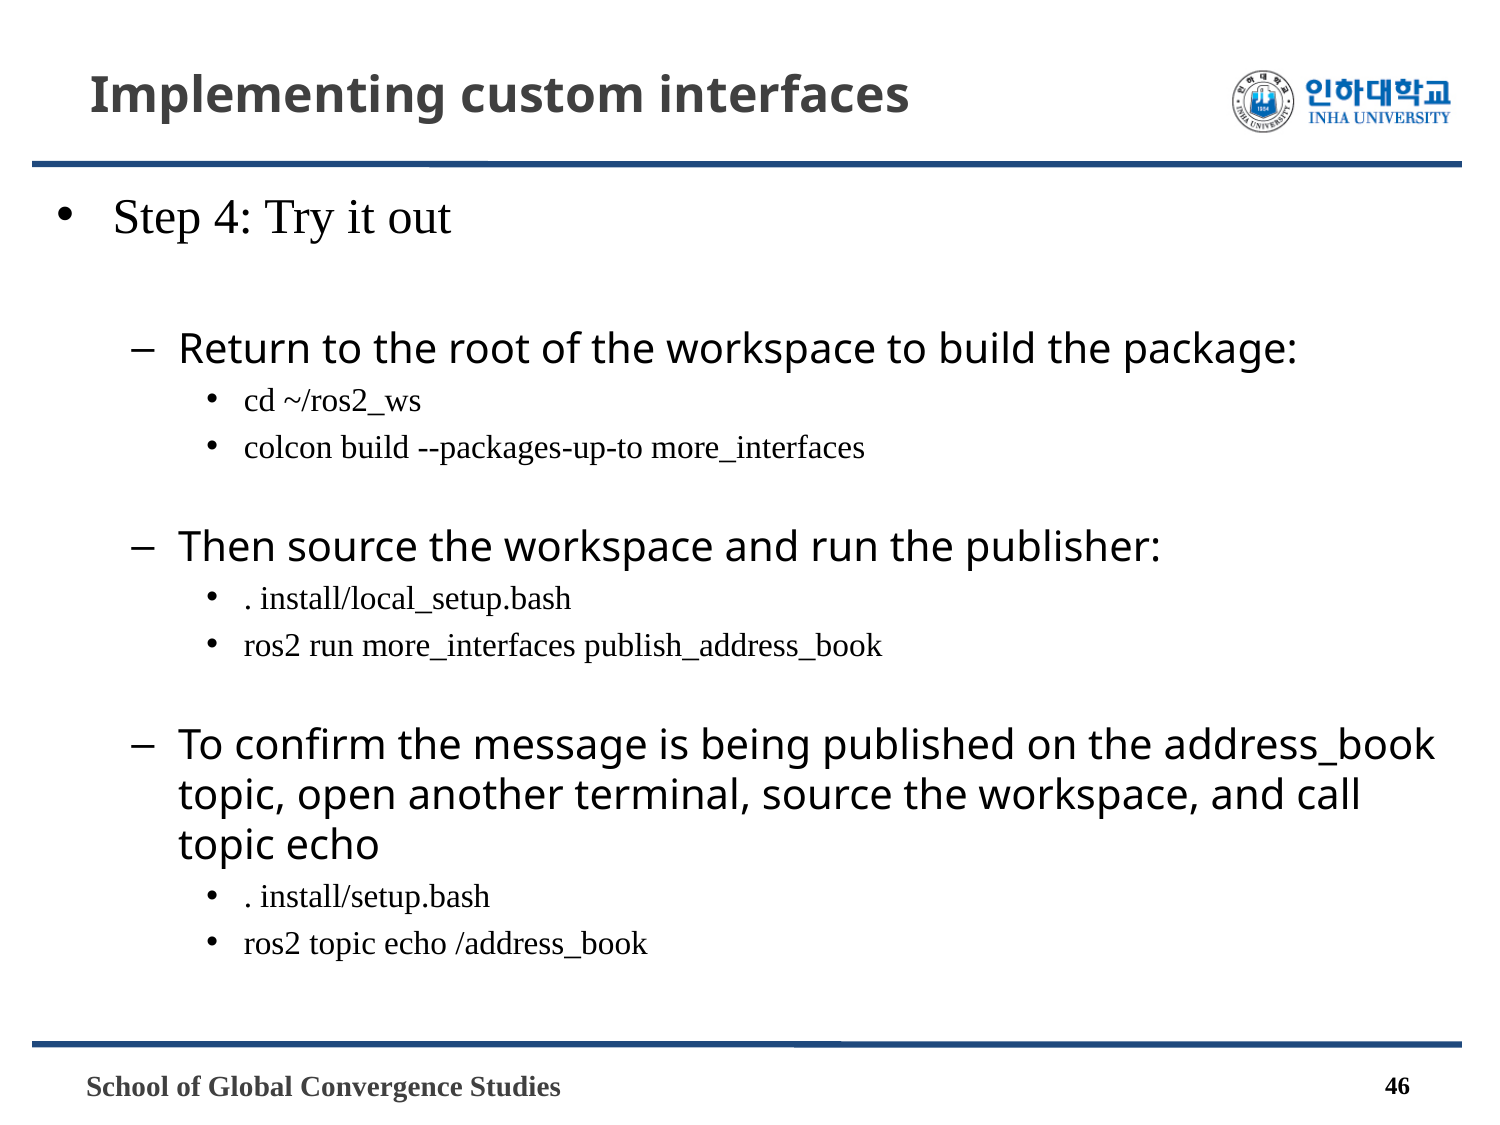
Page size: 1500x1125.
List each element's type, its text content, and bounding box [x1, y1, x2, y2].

title Implementing custom interfaces [75, 33, 1425, 153]
list Step 4: Try it out Return to the root of the workspace to build the package: cd ~/ros2_ws colcon build --packages-up-to more_interfaces Then source the workspace and run the publisher: . install/local_setup.bash ros2 run more_interfaces publish_address_book To confirm the message is being published on the address_book topic, open another terminal, source the workspace, and call topic echo . install/setup.bash ros2 topic echo /address_book [41, 175, 1459, 1032]
picture [1425, 52, 1465, 150]
slide_number 46 [1074, 1060, 1425, 1109]
